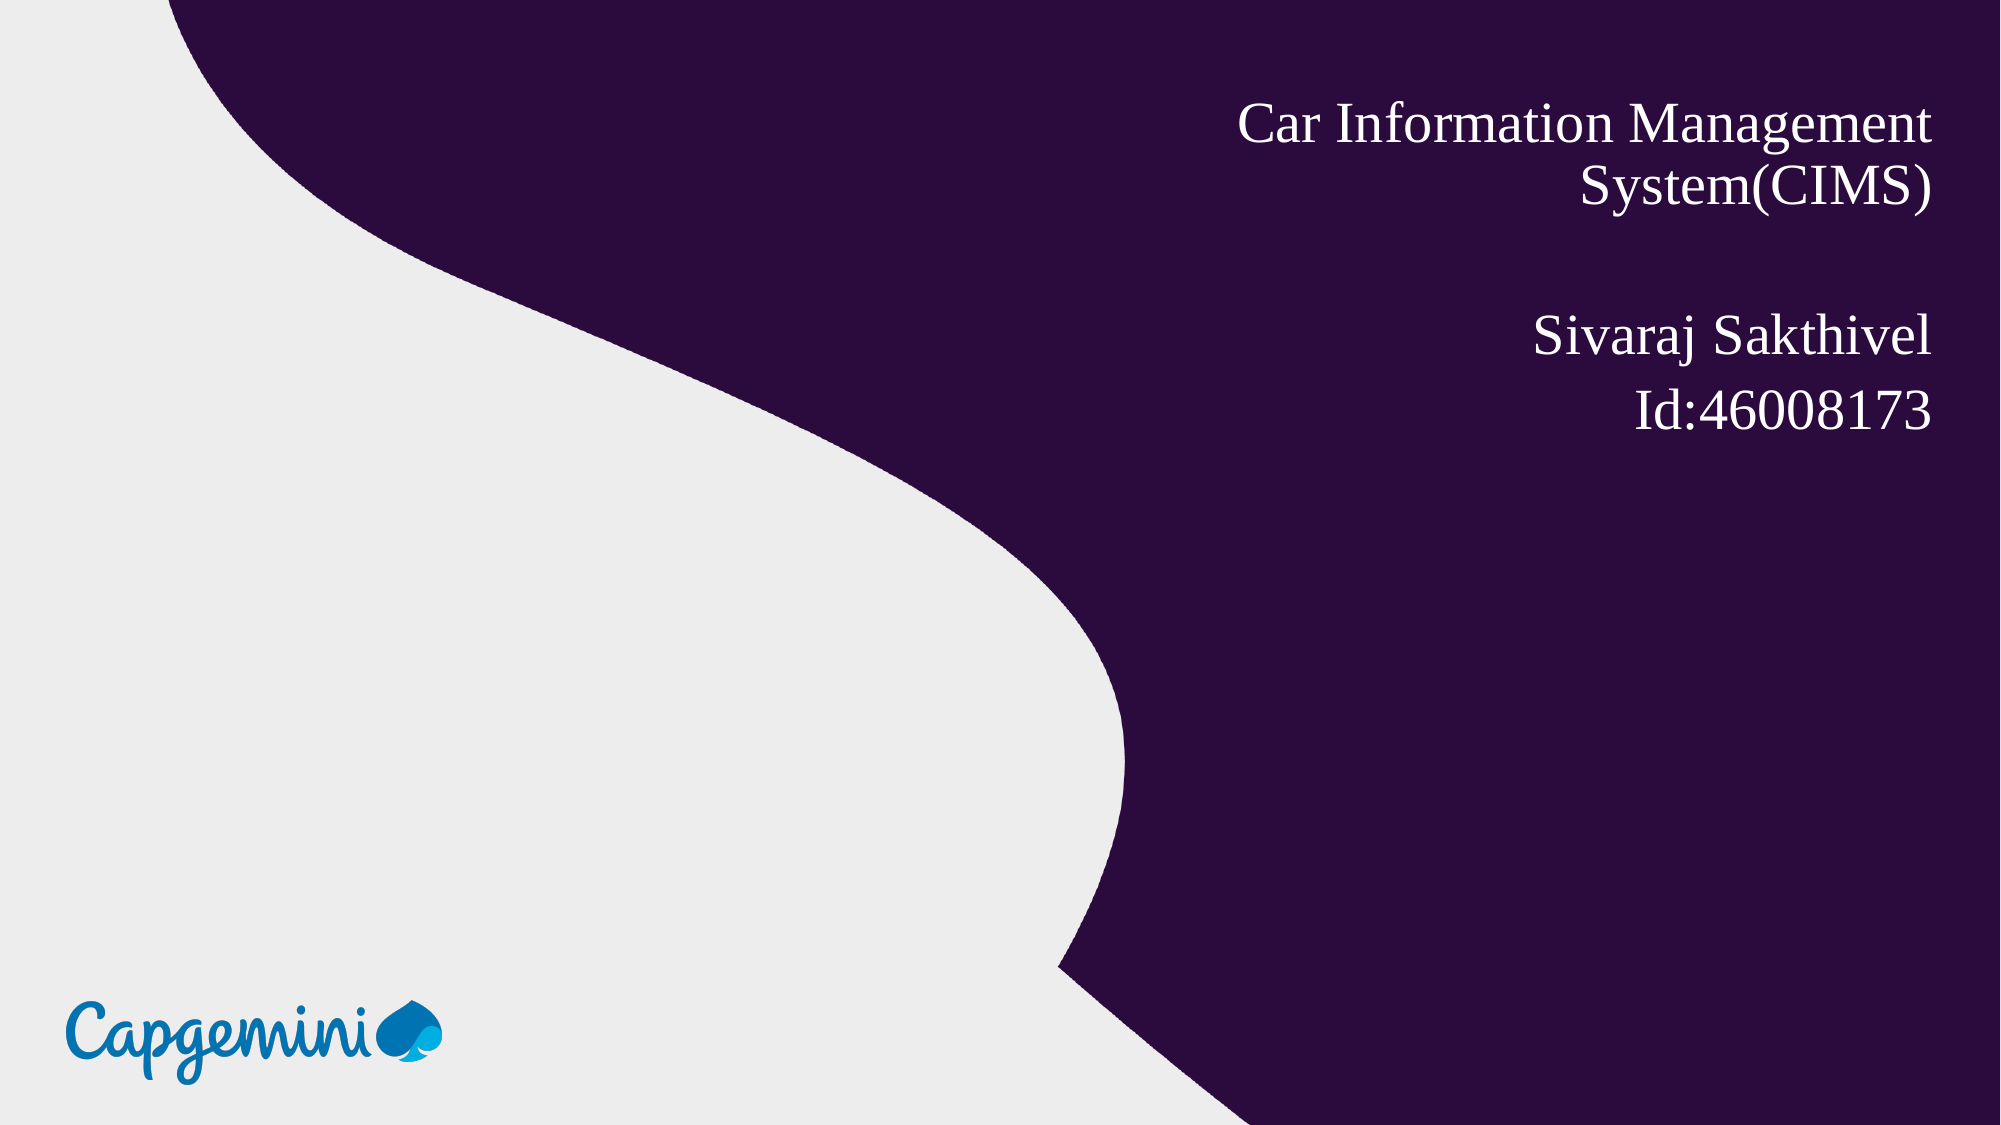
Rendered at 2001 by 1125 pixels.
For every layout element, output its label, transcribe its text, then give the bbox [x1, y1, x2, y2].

picture [184, 1061, 195, 1079]
picture [216, 1027, 224, 1042]
picture [66, 0, 2001, 1125]
list Car Information Management System(CIMS) Sivaraj Sakthivel Id:46008173 [954, 60, 1934, 667]
